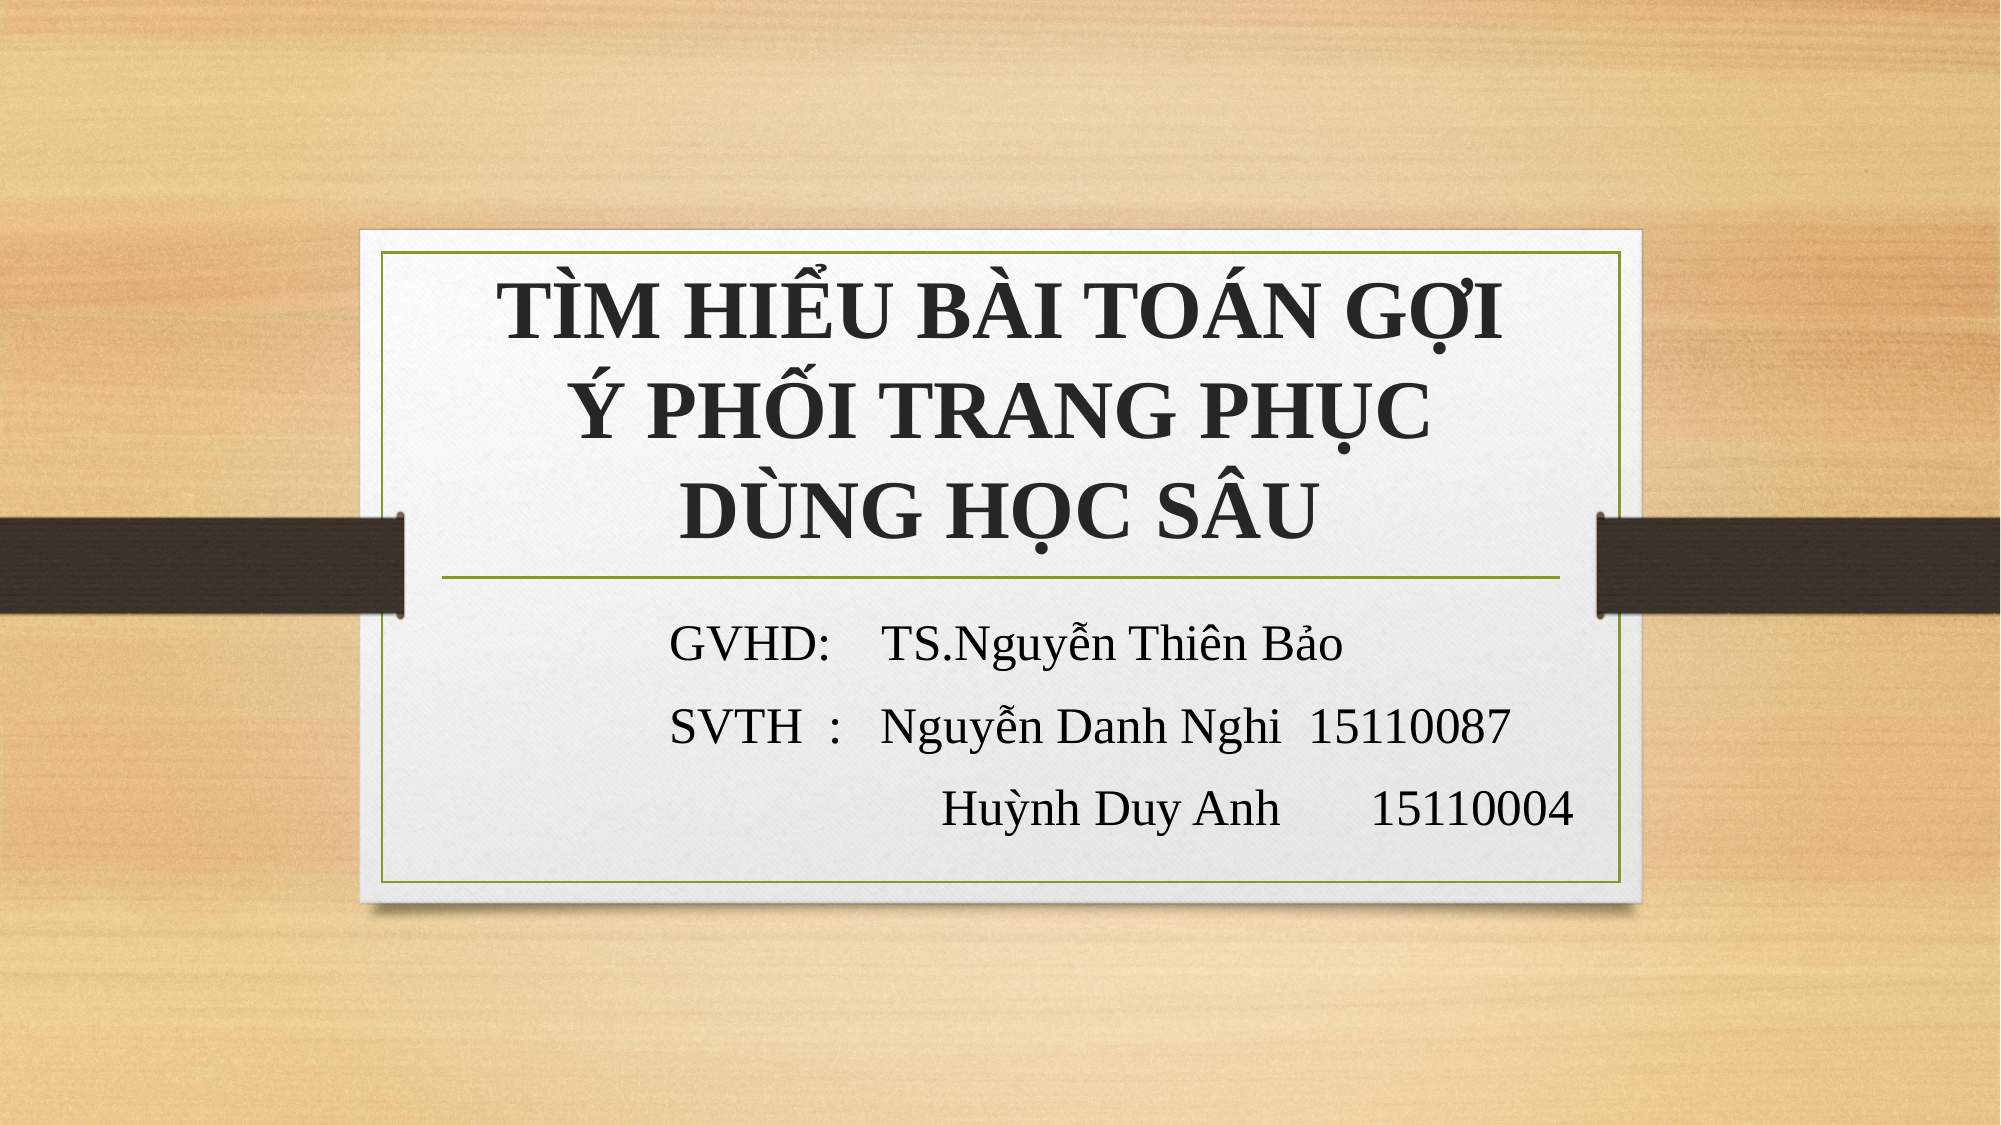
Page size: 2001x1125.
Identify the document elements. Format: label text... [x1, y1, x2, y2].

title TÌM HIỂU BÀI TOÁN GỢI Ý PHỐI TRANG PHỤC DÙNG HỌC SÂU [441, 313, 1560, 563]
subtitle GVHD: TS.Nguyễn Thiên Bảo SVTH : Nguyễn Danh Nghi 15110087 Huỳnh Duy Anh 15110004 [654, 601, 1599, 872]
picture [0, 0, 2001, 1125]
